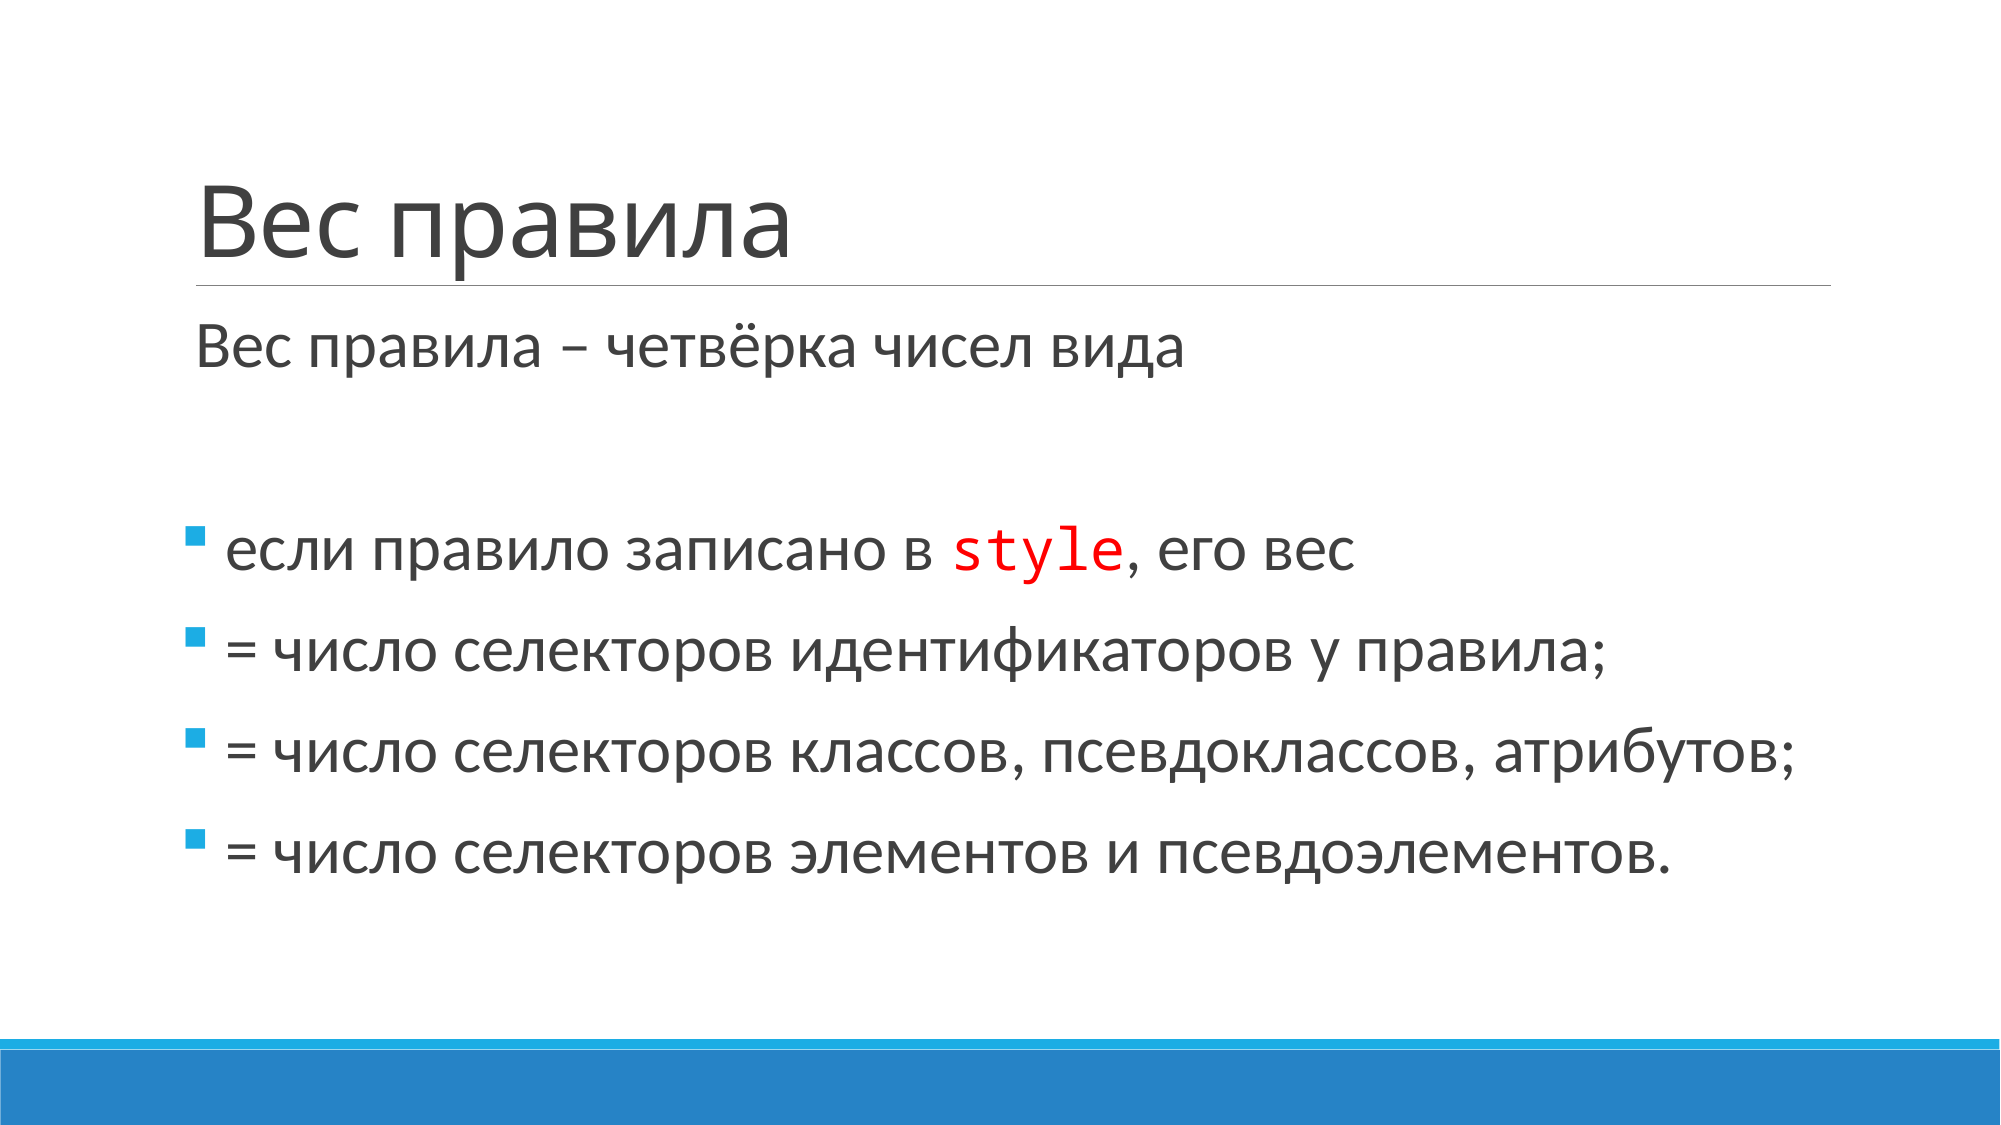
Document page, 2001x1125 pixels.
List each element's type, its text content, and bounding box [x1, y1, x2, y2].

title Вес правила [180, 47, 1830, 285]
